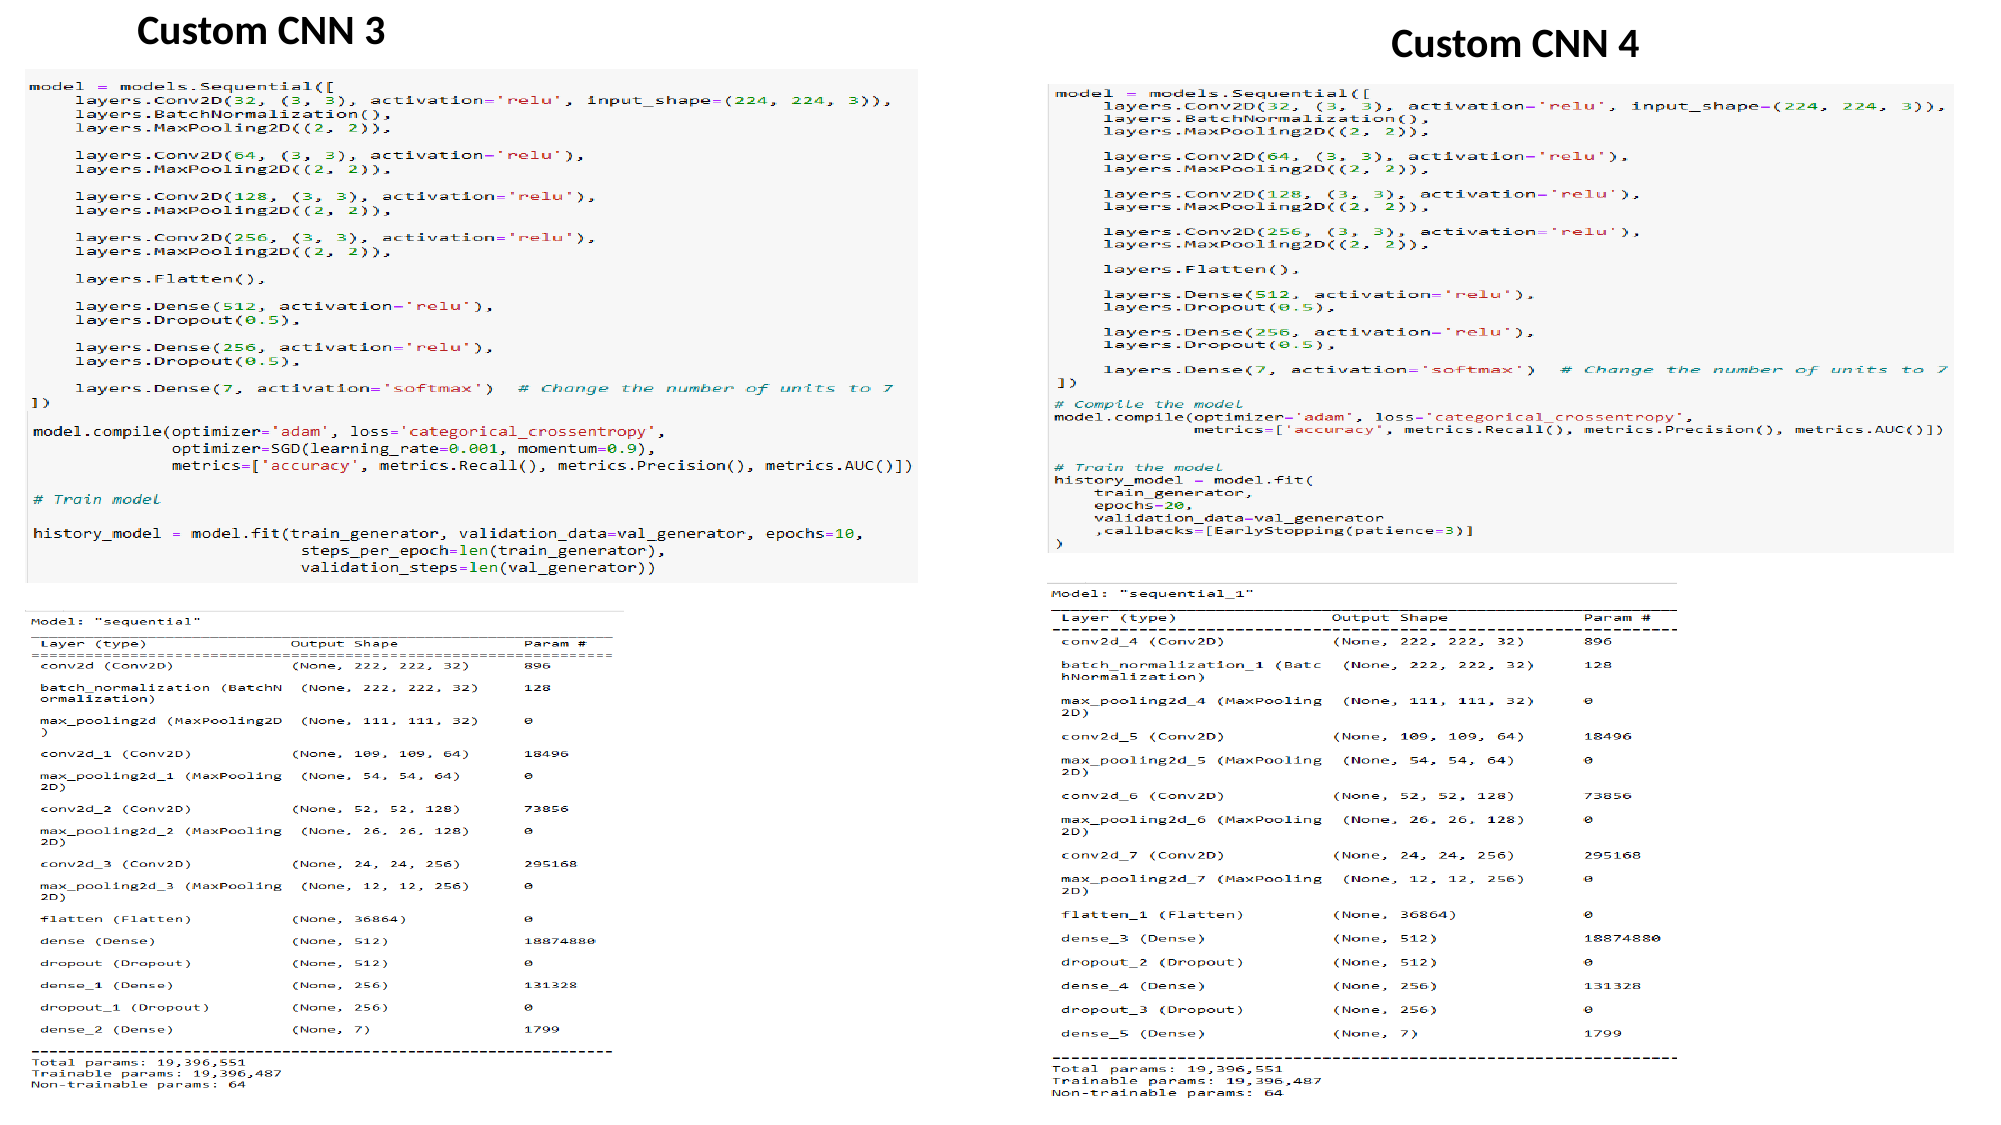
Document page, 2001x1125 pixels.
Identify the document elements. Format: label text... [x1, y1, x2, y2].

text_box Custom CNN 3 [65, 0, 459, 69]
text_box Custom CNN 4 [1319, 0, 1712, 83]
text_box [25, 69, 918, 583]
picture [1046, 582, 1677, 1102]
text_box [1047, 84, 1954, 553]
picture [25, 610, 624, 1093]
